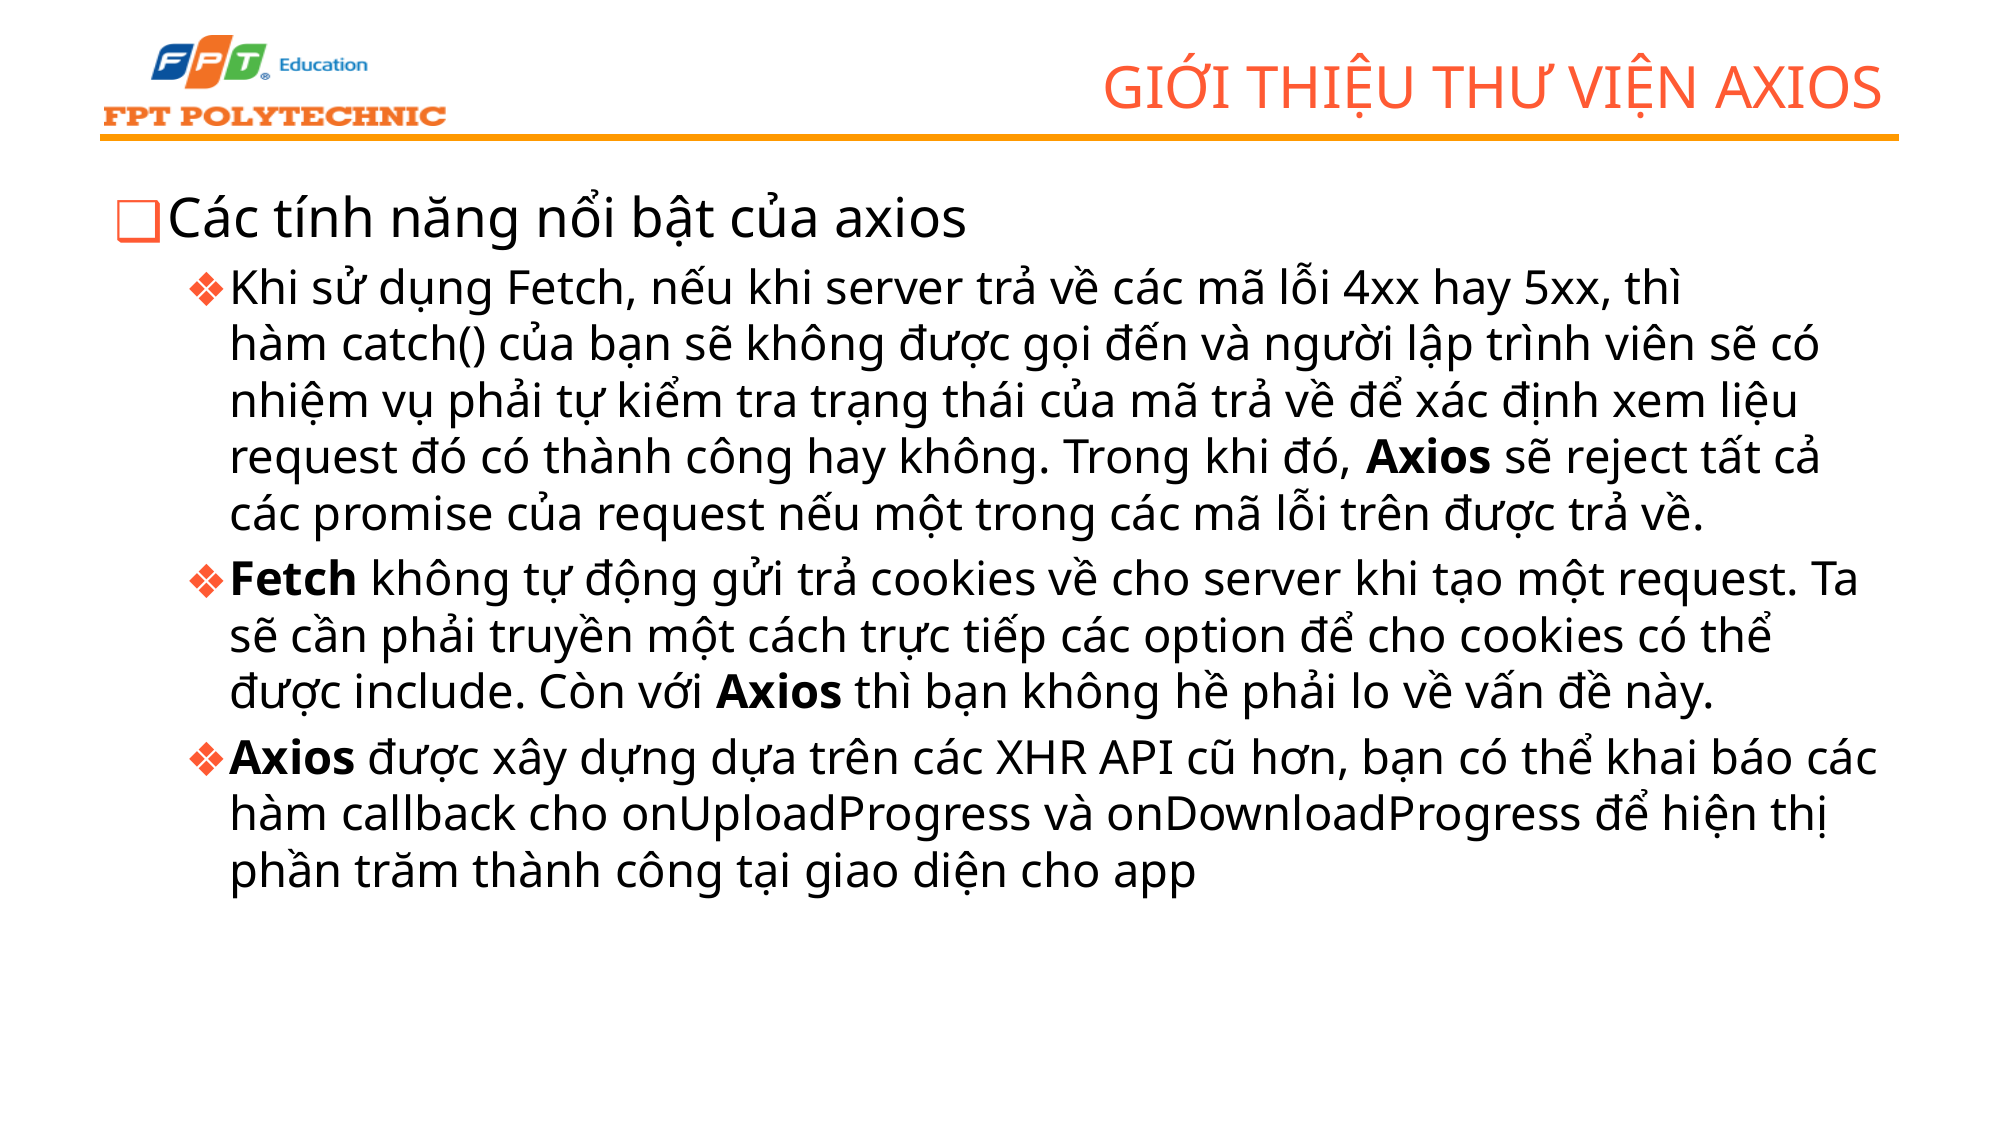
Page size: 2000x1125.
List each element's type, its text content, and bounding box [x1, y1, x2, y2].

picture [104, 35, 450, 126]
list Các tính năng nổi bật của axios Khi sử dụng Fetch, nếu khi server trả về các mã lỗi 4xx hay 5xx, thì hàm catch() của bạn sẽ không được gọi đến và người lập trình viên sẽ có nhiệm vụ phải tự kiểm tra trạng thái của mã trả về để xác định xem liệu request đó có thành công hay không. Trong khi đó, Axios sẽ reject tất cả các promise của request nếu một trong các mã lỗi trên được trả về. Fetch không tự động gửi trả cookies về cho server khi tạo một request. Ta sẽ cần phải truyền một cách trực tiếp các option để cho cookies có thể được include. Còn với Axios thì bạn không hề phải lo về vấn đề này. Axios được xây dựng dựa trên các XHR API cũ hơn, bạn có thể khai báo các hàm callback cho onUploadProgress và onDownloadProgress để hiện thị phần trăm thành công tại giao diện cho app [99, 174, 1900, 1038]
title Giới thiệu thư viện Axios [449, 45, 1900, 125]
